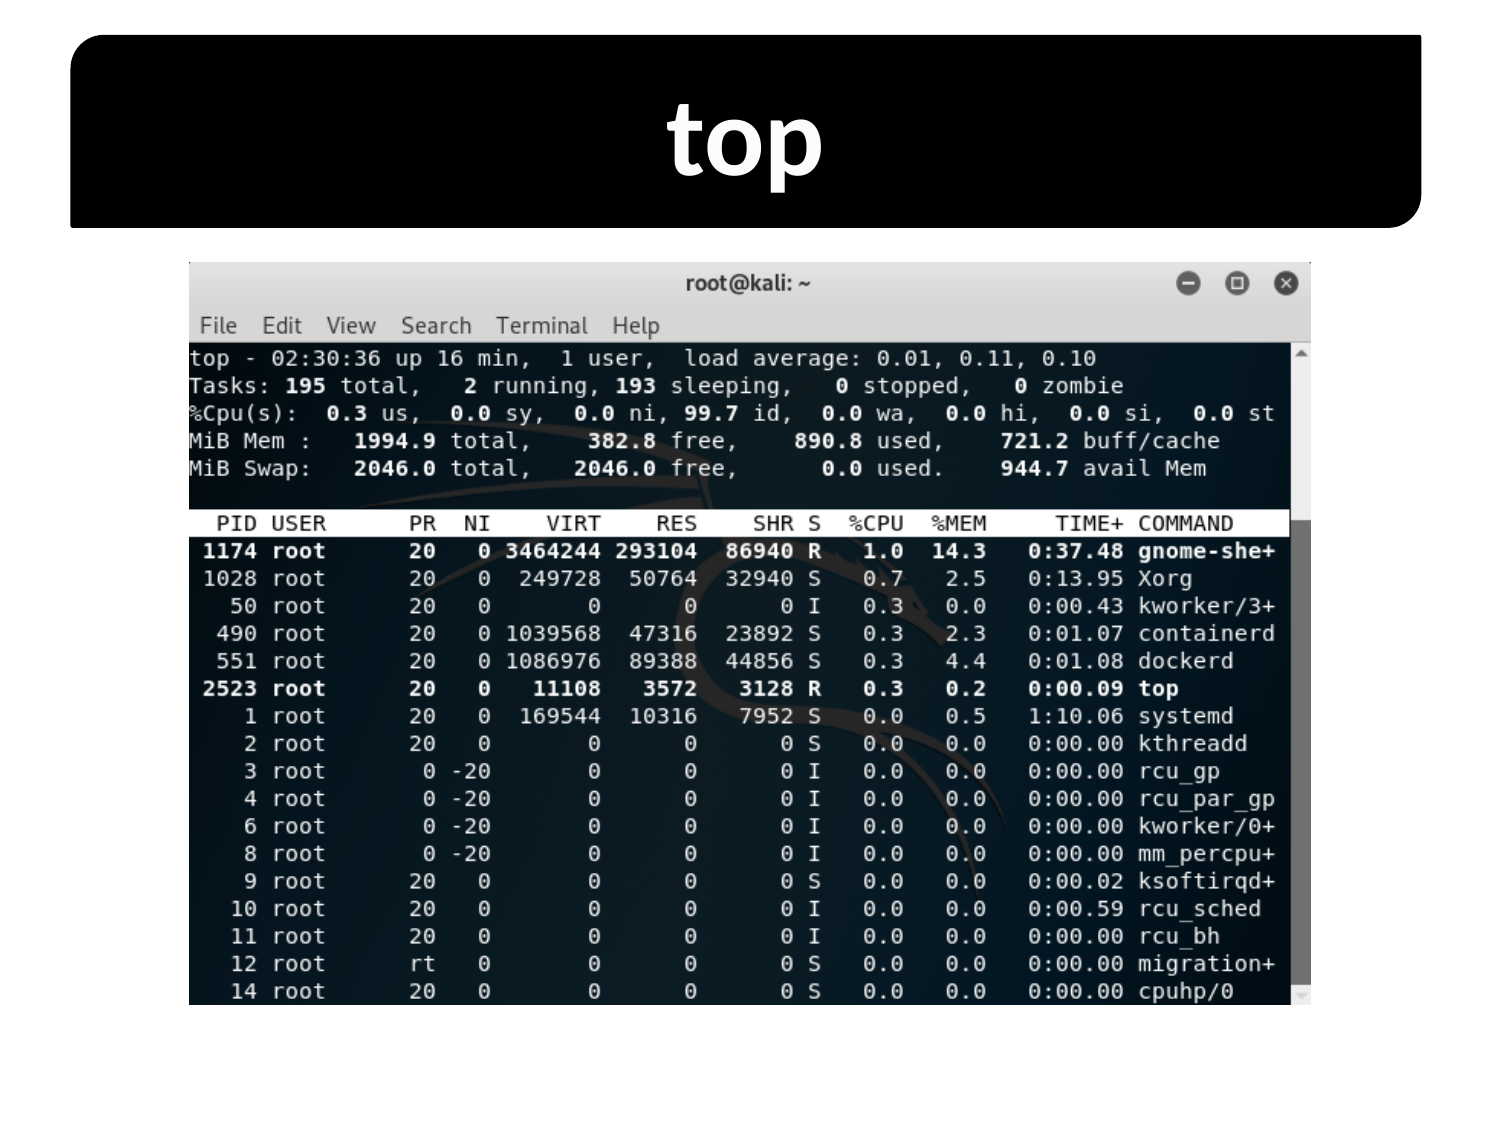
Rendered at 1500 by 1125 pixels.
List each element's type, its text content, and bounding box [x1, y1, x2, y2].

text_box top [651, 55, 841, 206]
text_box [70, 34, 1422, 228]
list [189, 262, 1311, 1006]
